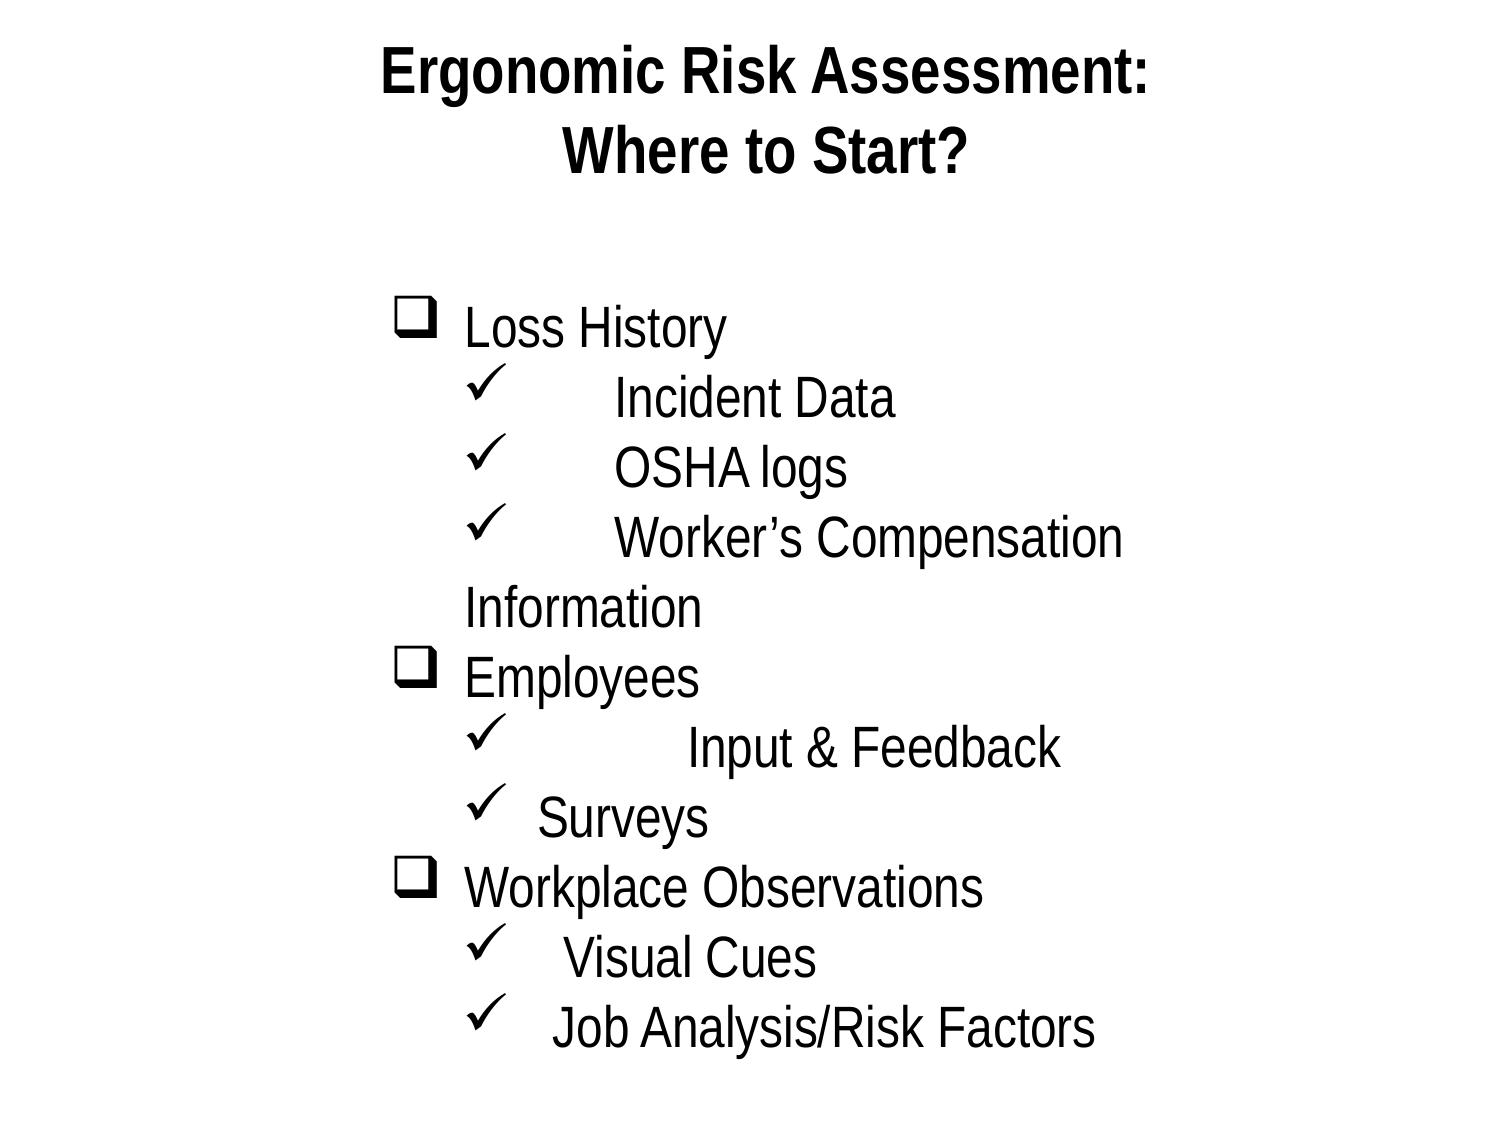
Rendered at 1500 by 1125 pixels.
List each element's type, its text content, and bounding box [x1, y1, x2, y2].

text_box Ergonomic Risk Assessment: Where to Start? [324, 19, 1224, 194]
text_box Loss History Incident Data OSHA logs Worker’s Compensation Information Employees Input & Feedback Surveys Workplace Observations Visual Cues Job Analysis/Risk Factors [375, 282, 1376, 1067]
